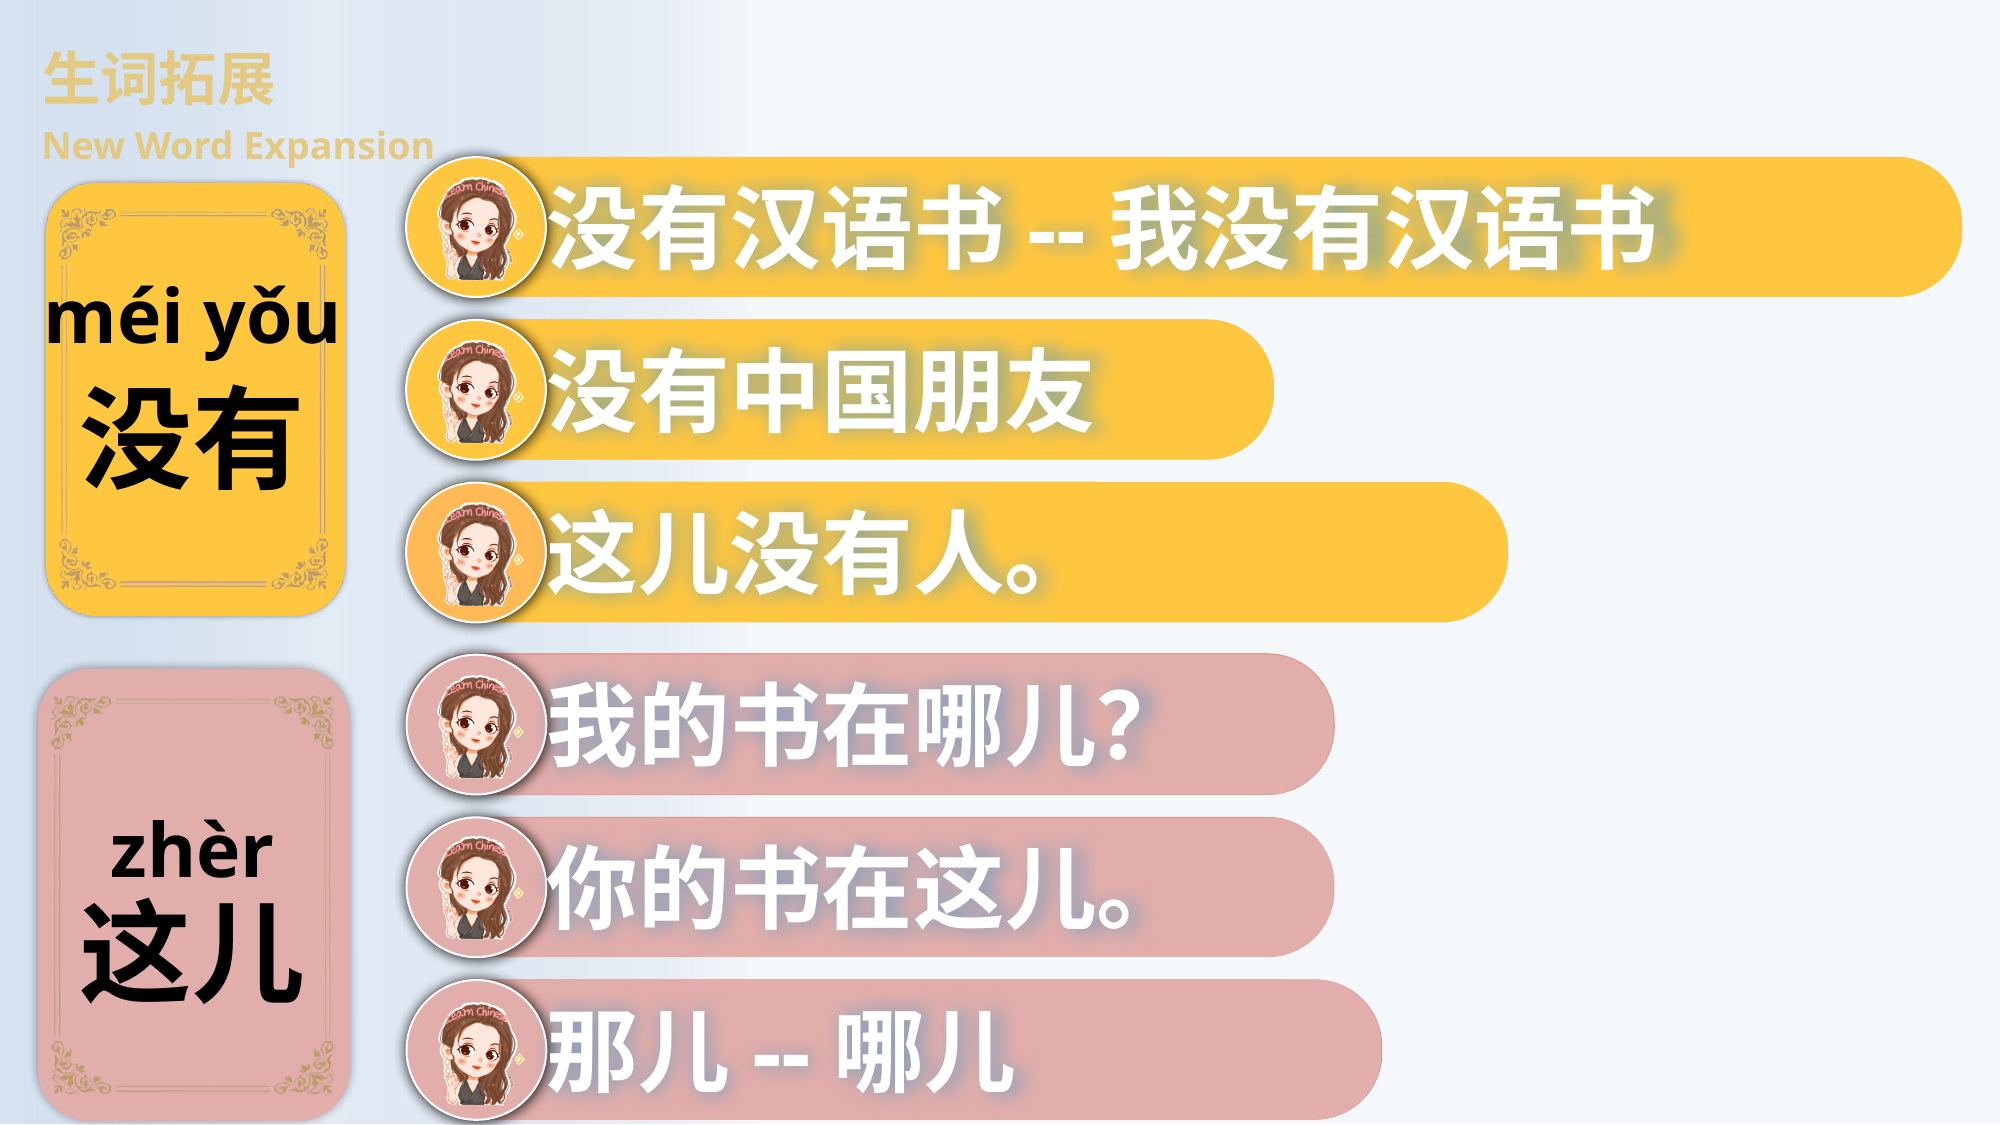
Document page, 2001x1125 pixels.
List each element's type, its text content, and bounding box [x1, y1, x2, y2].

text_box 没有汉语书--我没有汉语书 [546, 163, 1893, 289]
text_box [406, 980, 547, 1125]
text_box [11, 175, 374, 623]
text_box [11, 668, 374, 1122]
text_box 我的书在哪儿？ [547, 661, 1275, 786]
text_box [406, 319, 546, 466]
text_box 你的书在这儿。 [547, 823, 1370, 949]
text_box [406, 482, 546, 629]
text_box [406, 157, 546, 303]
text_box 没有中国朋友 [546, 326, 1313, 451]
text_box New Word Expansion [26, 115, 451, 175]
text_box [406, 654, 547, 801]
text_box [1299, 662, 1335, 788]
text_box 这儿没有人。 [546, 488, 1509, 614]
text_box 生词拓展 [27, 35, 291, 115]
text_box [1935, 168, 1964, 286]
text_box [406, 817, 547, 962]
picture [0, 0, 2001, 1125]
text_box 那儿--哪儿 [547, 986, 1382, 1112]
